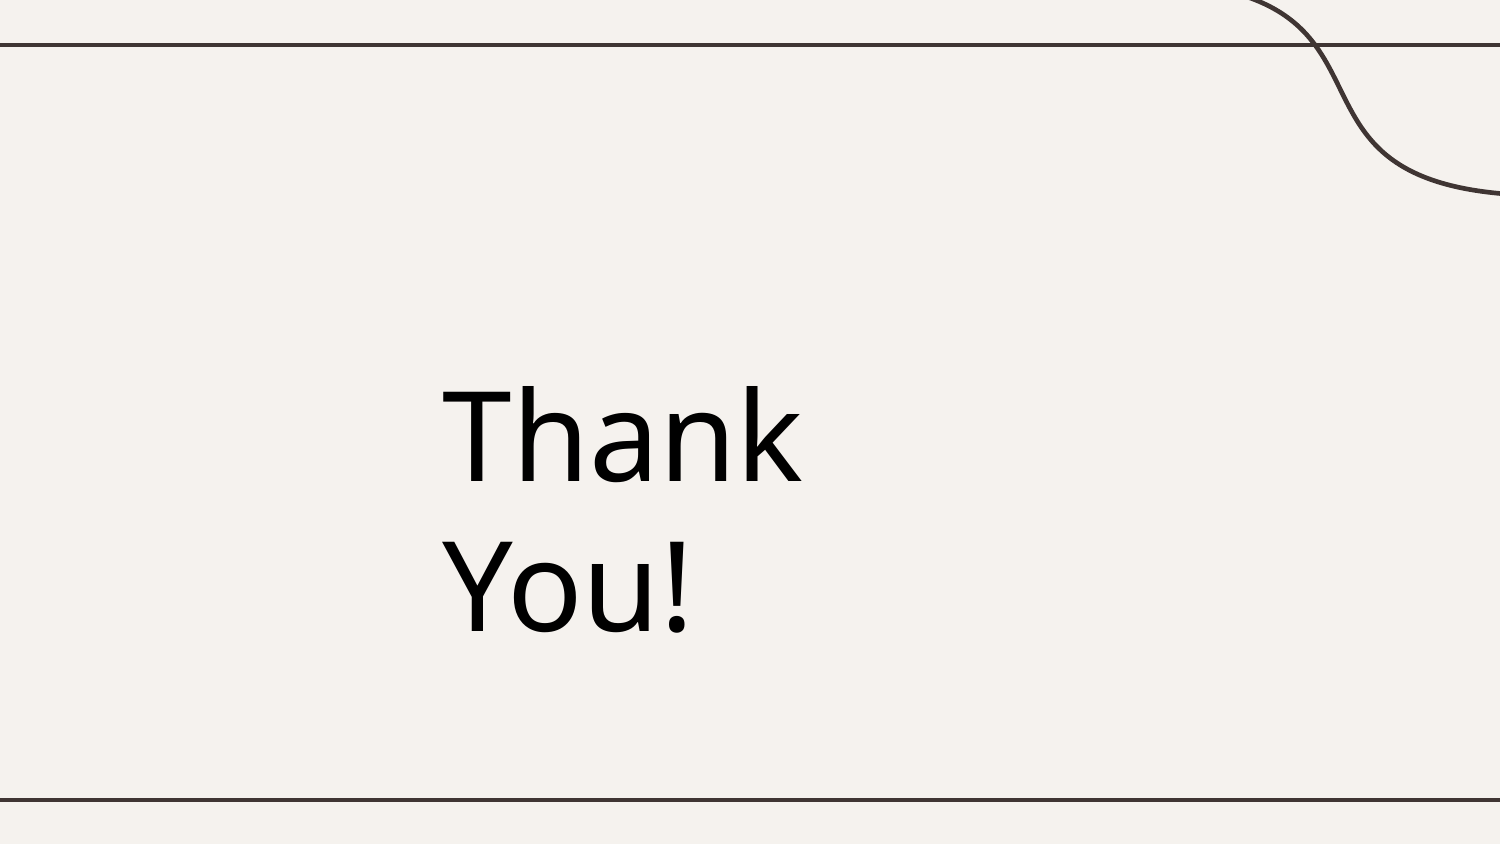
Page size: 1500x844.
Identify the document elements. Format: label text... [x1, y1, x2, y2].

title Thank You! [427, 341, 1073, 503]
